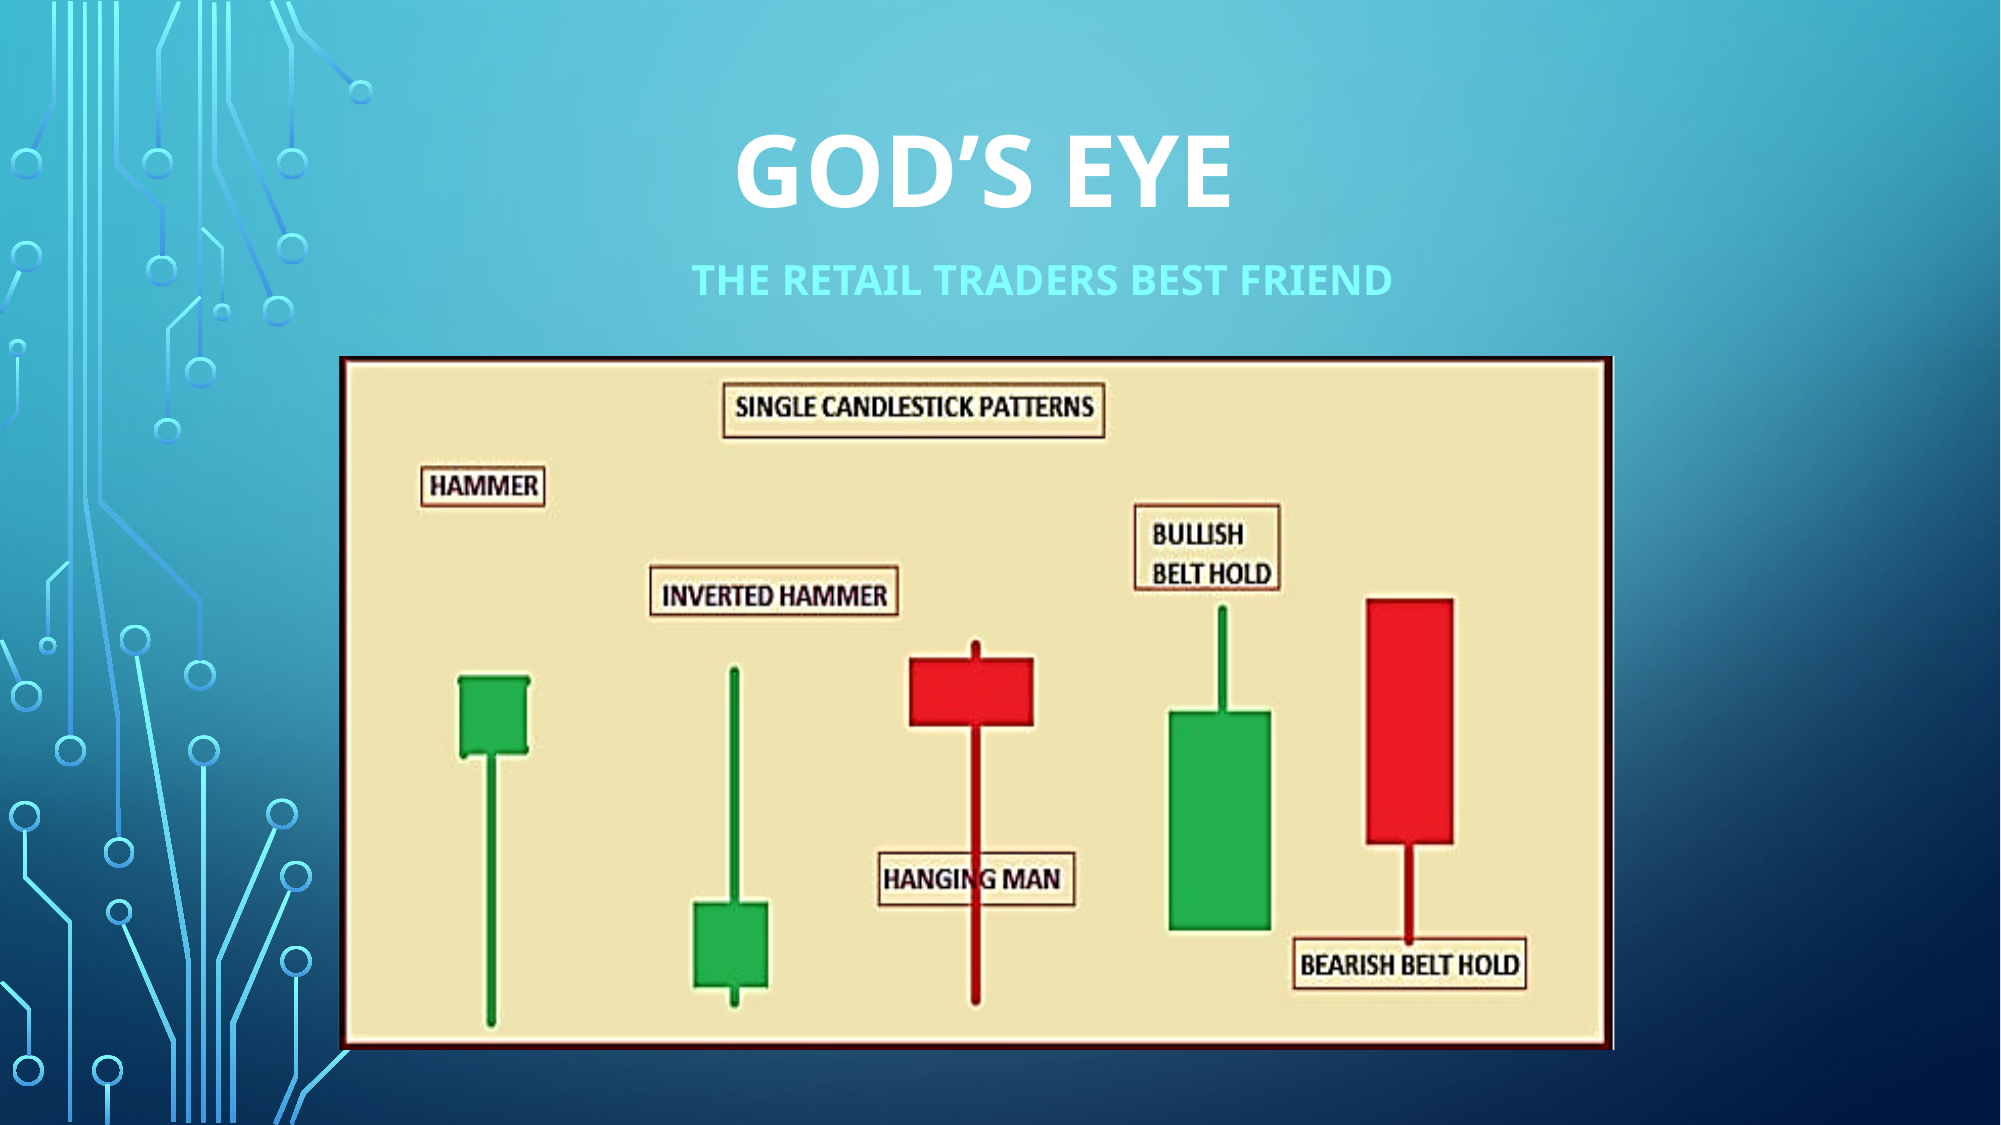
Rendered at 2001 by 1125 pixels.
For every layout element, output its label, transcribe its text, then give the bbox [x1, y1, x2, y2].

title GOD’S EYE [717, 0, 2000, 236]
picture [338, 356, 1615, 1051]
subtitle THE RETAIL TRADERS BEST FRIEND [676, 236, 2000, 508]
